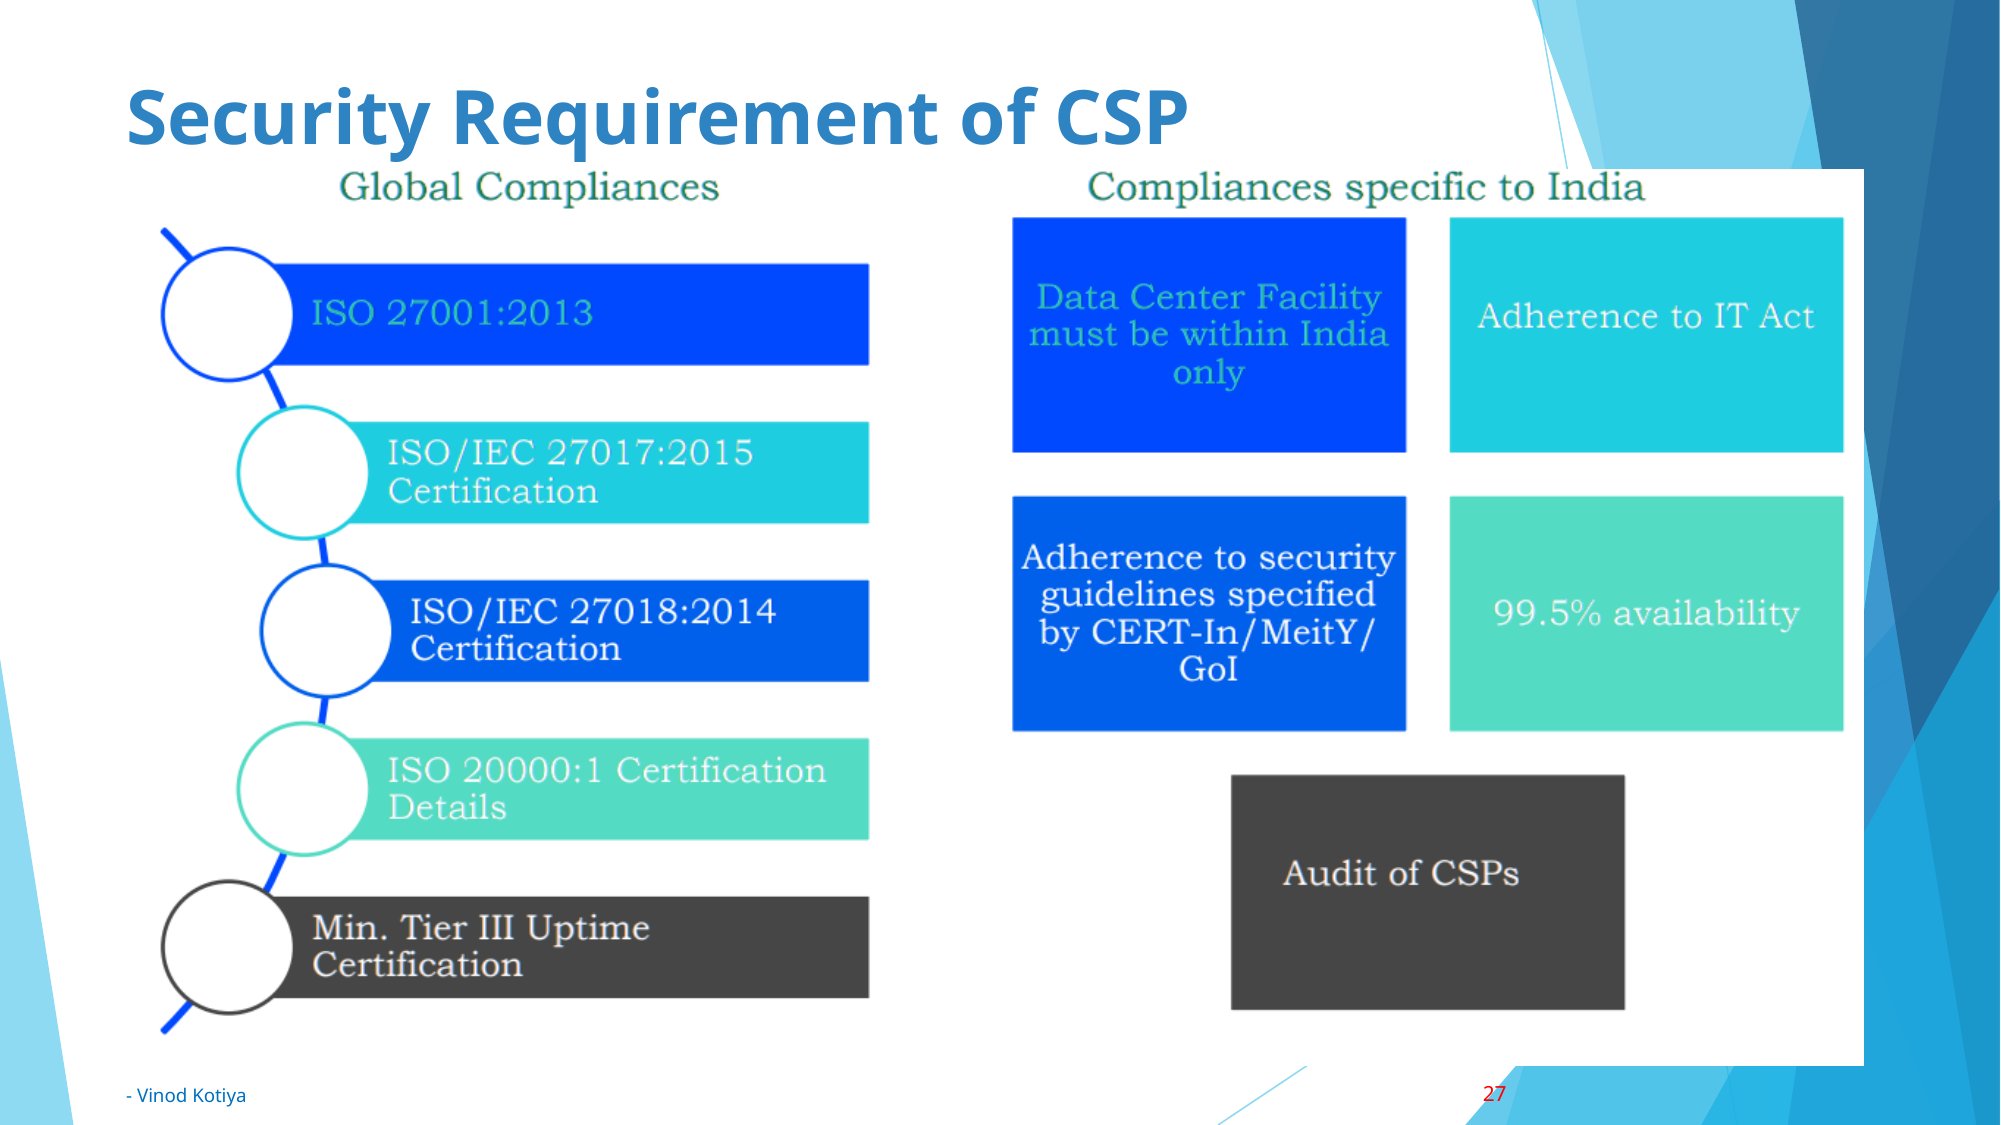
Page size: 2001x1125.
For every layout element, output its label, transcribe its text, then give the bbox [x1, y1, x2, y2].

slide_number 27 [1409, 1072, 1522, 1125]
title Security Requirement of CSP [111, 61, 1522, 169]
footer - Vinod Kotiya [111, 1072, 1145, 1125]
picture [110, 169, 1864, 1066]
